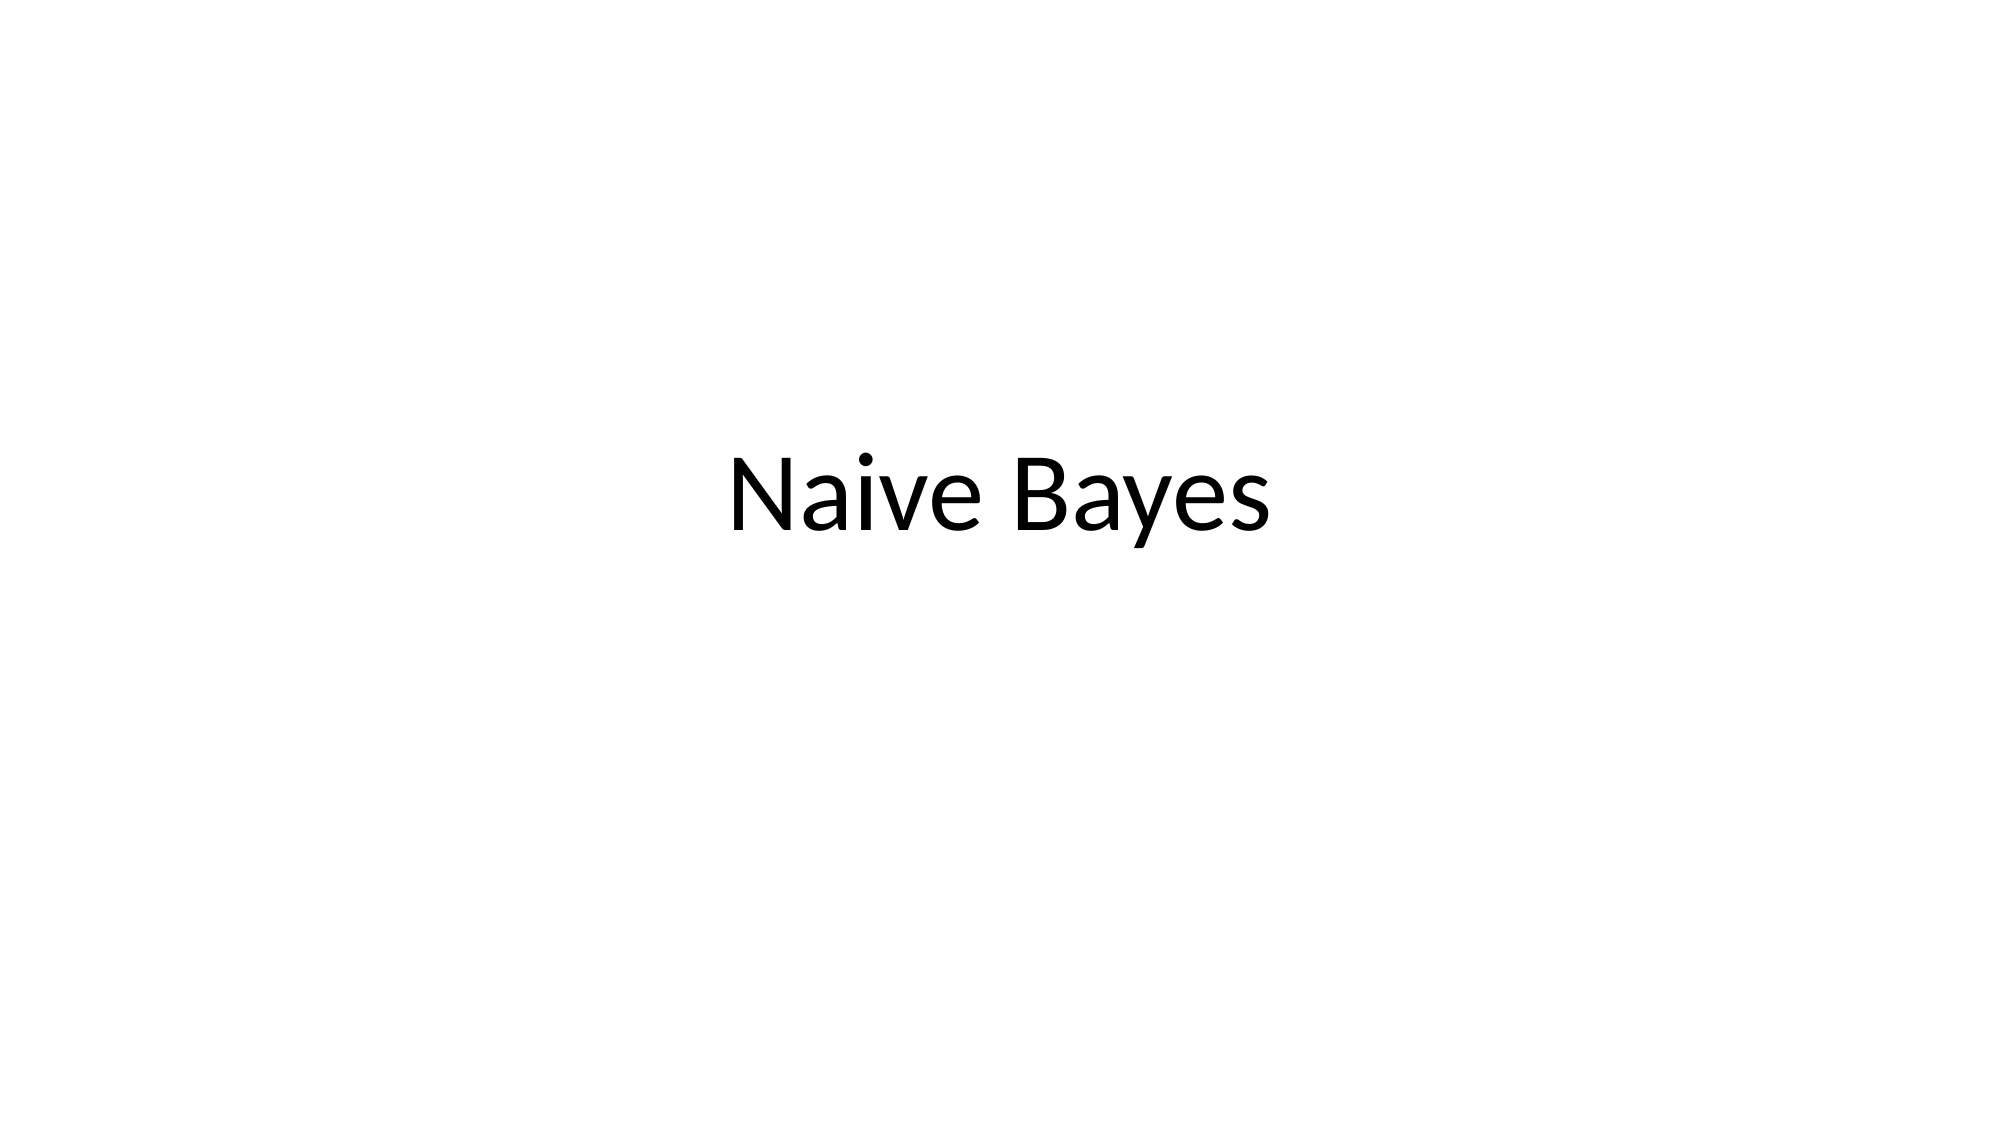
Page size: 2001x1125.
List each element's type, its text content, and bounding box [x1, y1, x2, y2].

title Naive Bayes [424, 407, 1576, 563]
